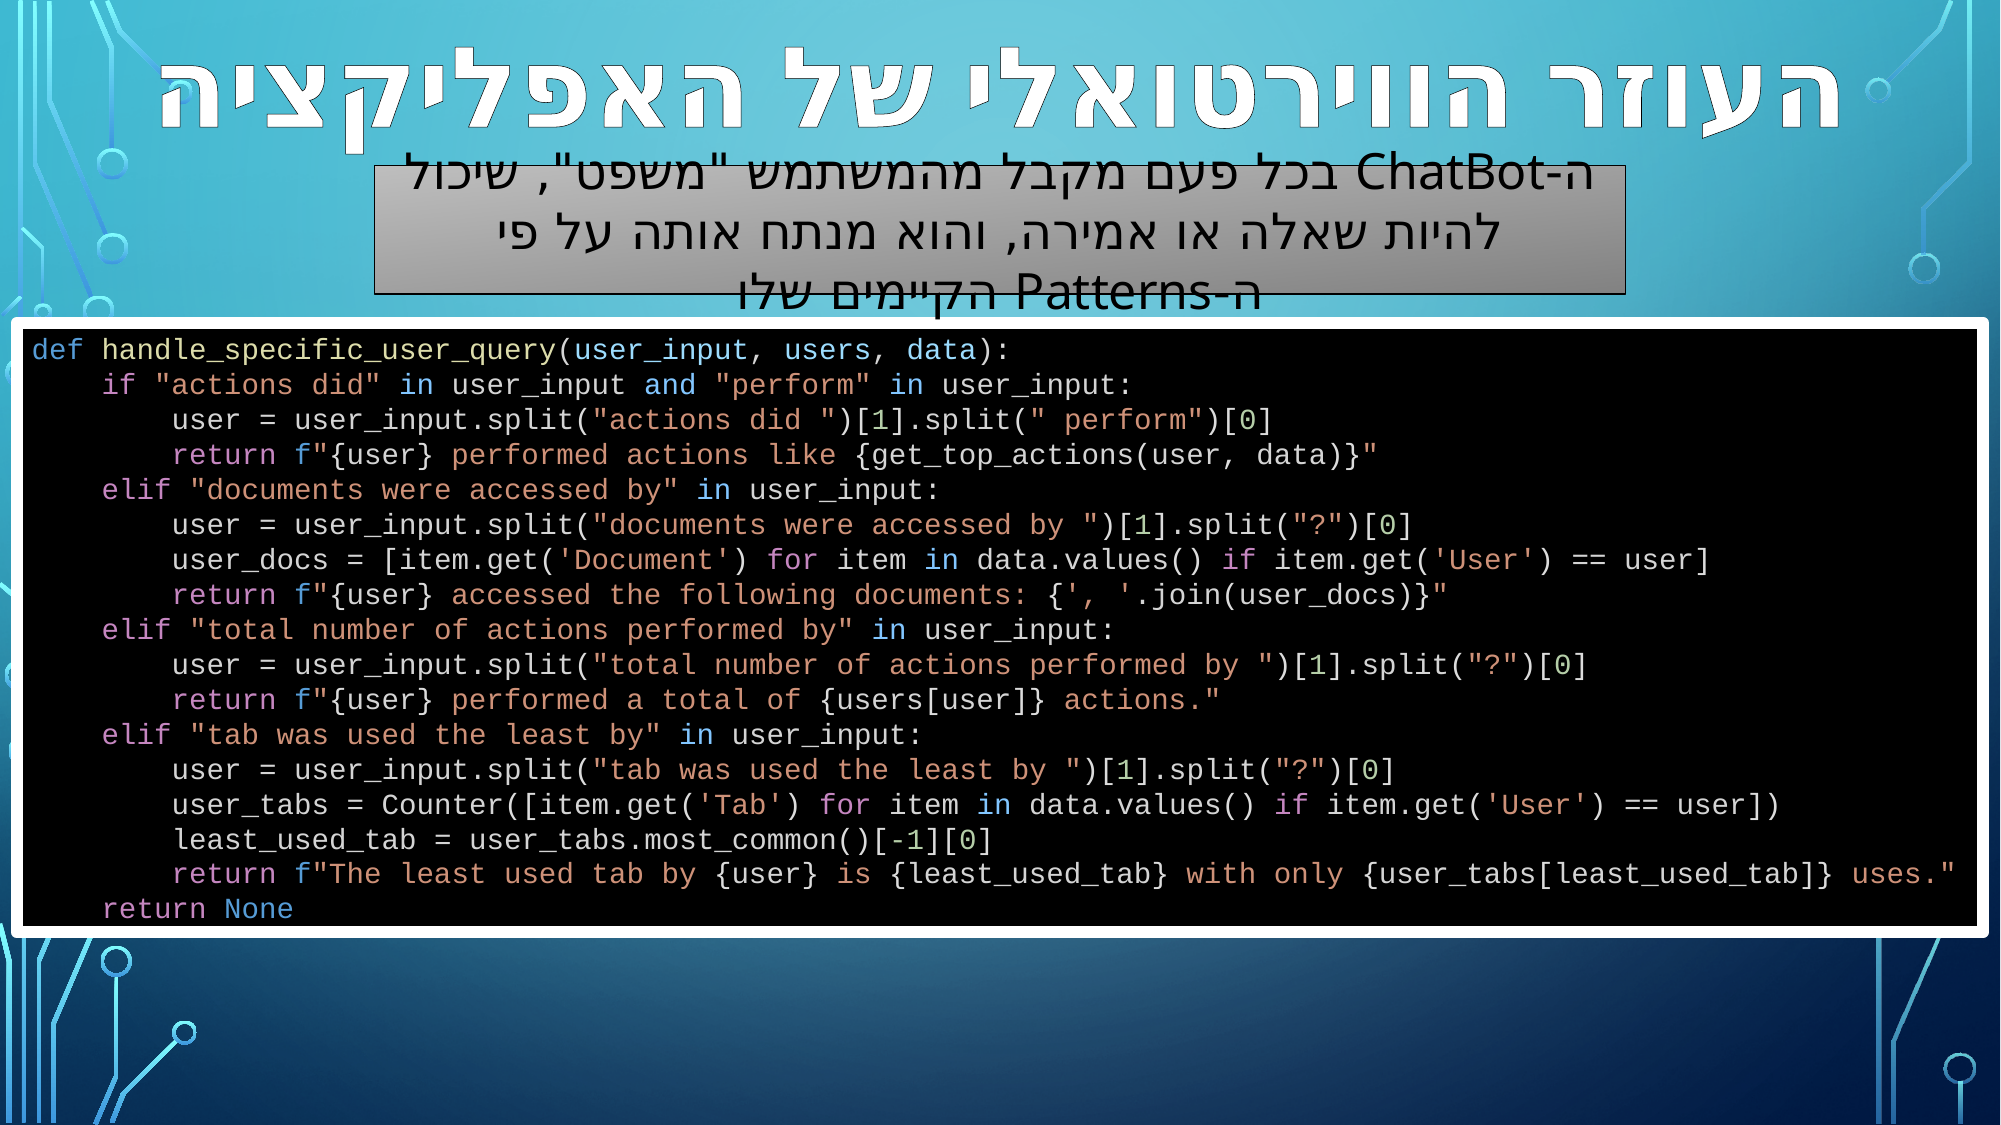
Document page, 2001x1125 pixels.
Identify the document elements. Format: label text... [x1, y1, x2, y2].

text_box העוזר הווירטואלי של האפליקציה [135, 7, 1865, 158]
text_box def handle_specific_user_query(user_input, users, data): if "actions did" in user_input and "perform" in user_input: user = user_input.split("actions did ")[1].split(" perform")[0] return f"{user} performed actions like {get_top_actions(user, data)}" elif "documents were accessed by" in user_input: user = user_input.split("documents were accessed by ")[1].split("?")[0] user_docs = [item.get('Document') for item in data.values() if item.get('User') == user] return f"{user} accessed the following documents: {', '.join(user_docs)}" elif "total number of actions performed by" in user_input: user = user_input.split("total number of actions performed by ")[1].split("?")[0] return f"{user} performed a total of {users[user]} actions." elif "tab was used the least by" in user_input: user = user_input.split("tab was used the least by ")[1].split("?")[0] user_tabs = Counter([item.get('Tab') for item in data.values() if item.get('User') == user]) least_used_tab = user_tabs.most_common()[-1][0] return f"The least used tab by {user} is {least_used_tab} with only {user_tabs[least_used_tab]} uses." return None [16, 323, 1983, 933]
text_box ה-ChatBot בכל פעם מקבל מהמשתמש "משפט", שיכול להיות שאלה או אמירה, והוא מנתח אותה על פי ה-Patterns הקיימים שלו [374, 165, 1626, 295]
